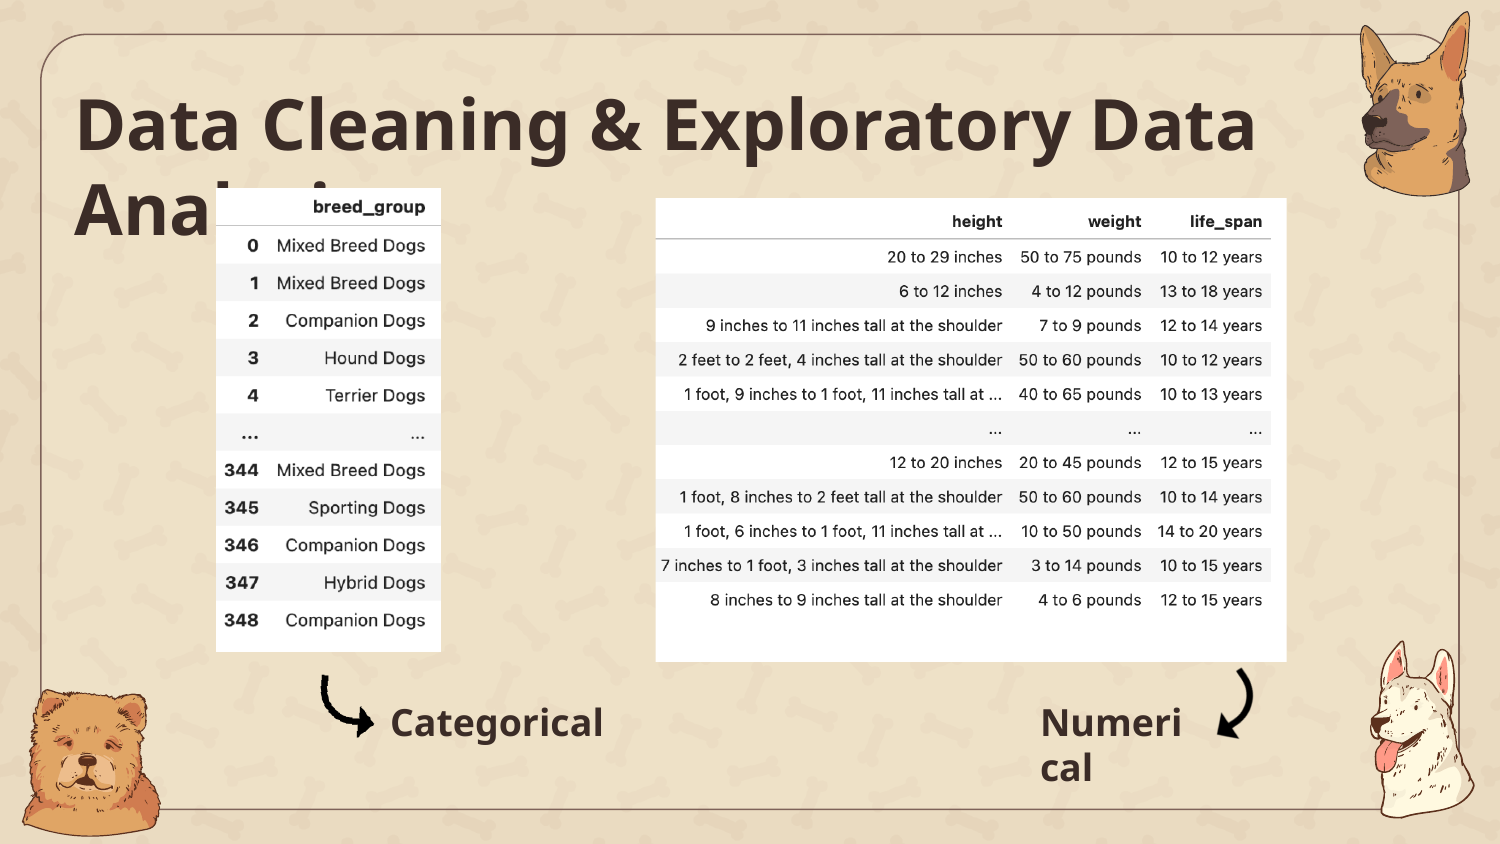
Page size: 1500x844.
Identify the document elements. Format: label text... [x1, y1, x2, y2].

picture [304, 664, 390, 750]
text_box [27, 690, 166, 838]
text_box Categorical [375, 684, 868, 760]
text_box [1188, 14, 1303, 64]
picture [216, 187, 441, 653]
picture [655, 197, 1287, 760]
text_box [1359, 10, 1471, 197]
title Data Cleaning & Exploratory Data Analysis [59, 65, 1324, 176]
text_box Numerical [1024, 684, 1214, 805]
text_box [1188, 79, 1303, 129]
